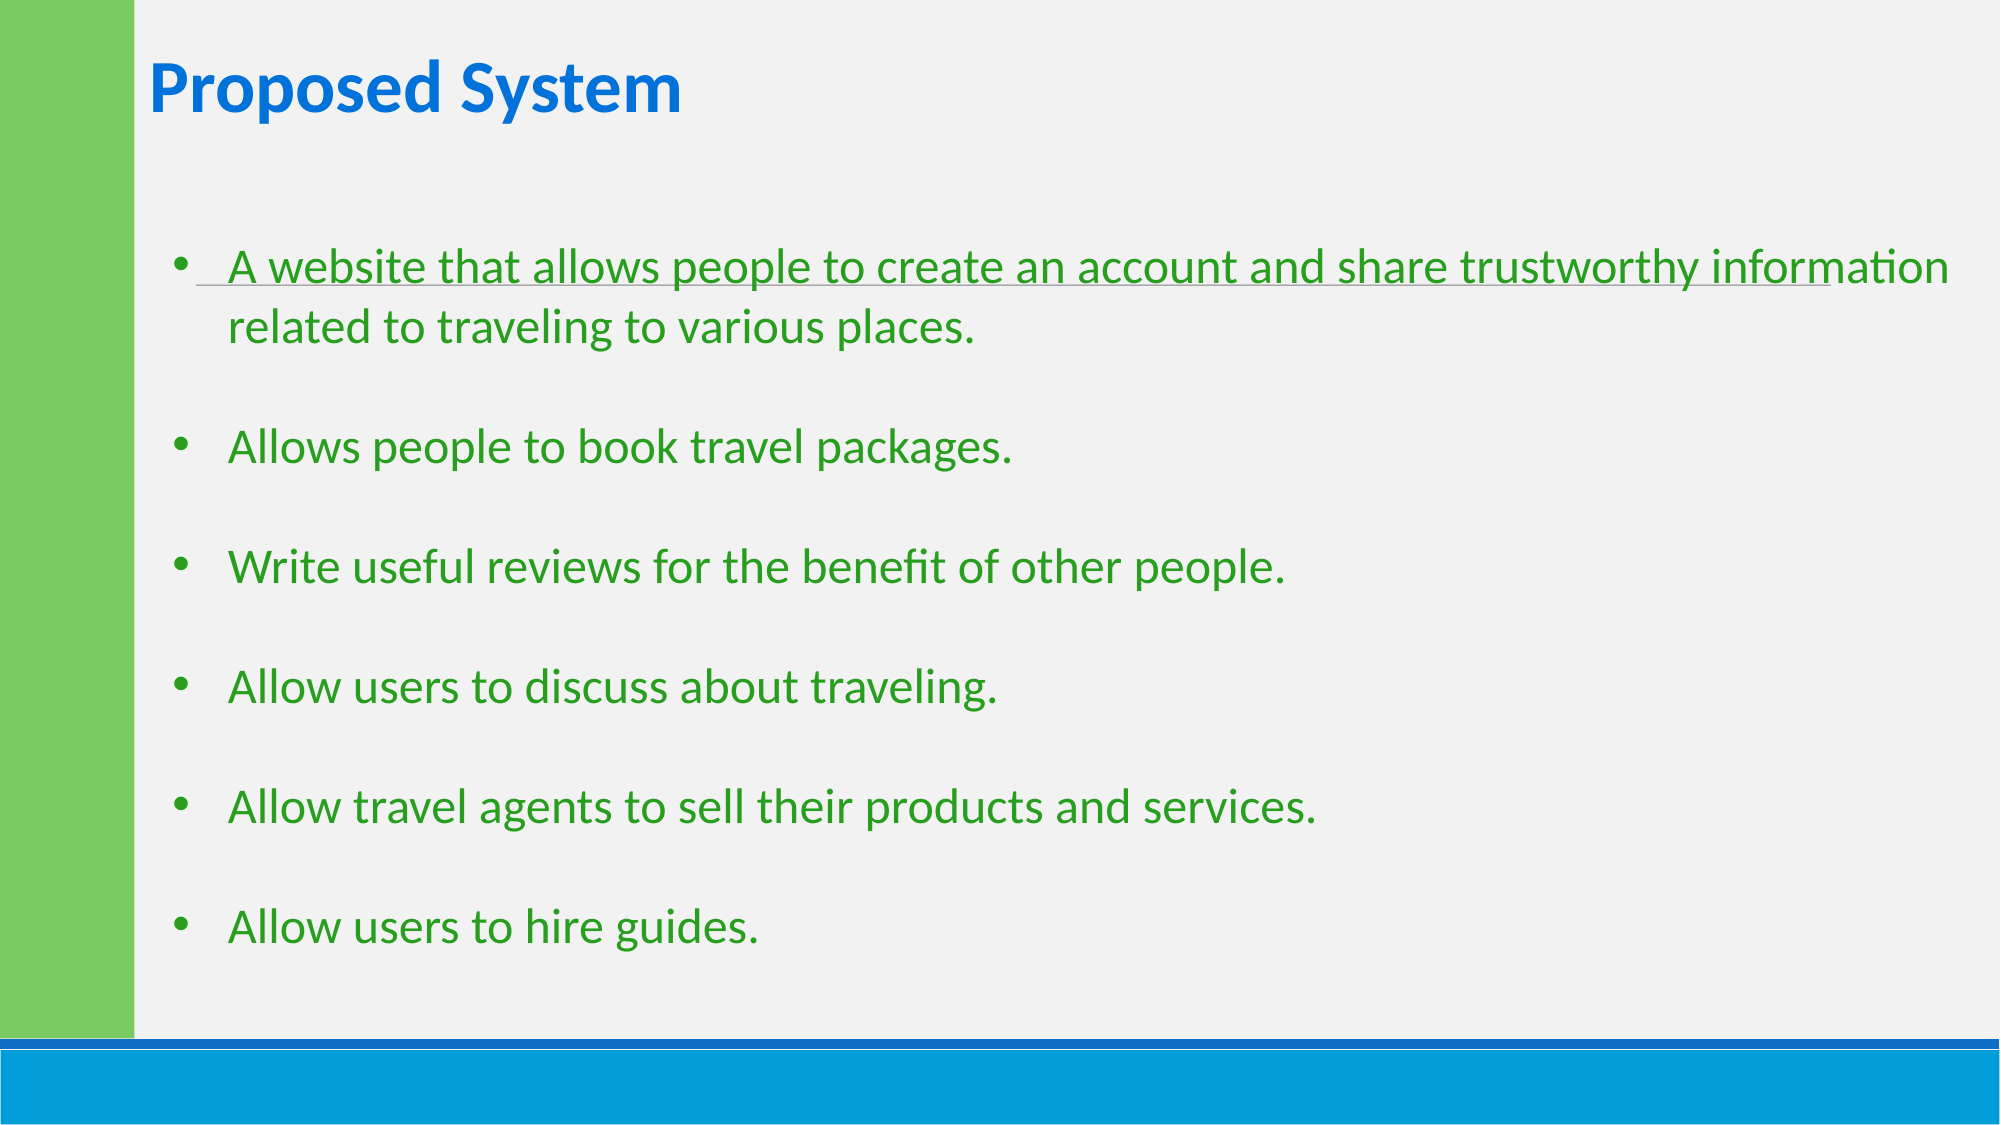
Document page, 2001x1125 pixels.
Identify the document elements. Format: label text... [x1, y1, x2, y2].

text_box [0, 0, 136, 1041]
text_box Proposed System [134, 30, 1951, 135]
text_box A website that allows people to create an account and share trustworthy information related to traveling to various places. Allows people to book travel packages. Write useful reviews for the benefit of other people. Allow users to discuss about traveling. Allow travel agents to sell their products and services. Allow users to hire guides. [156, 136, 1973, 1125]
